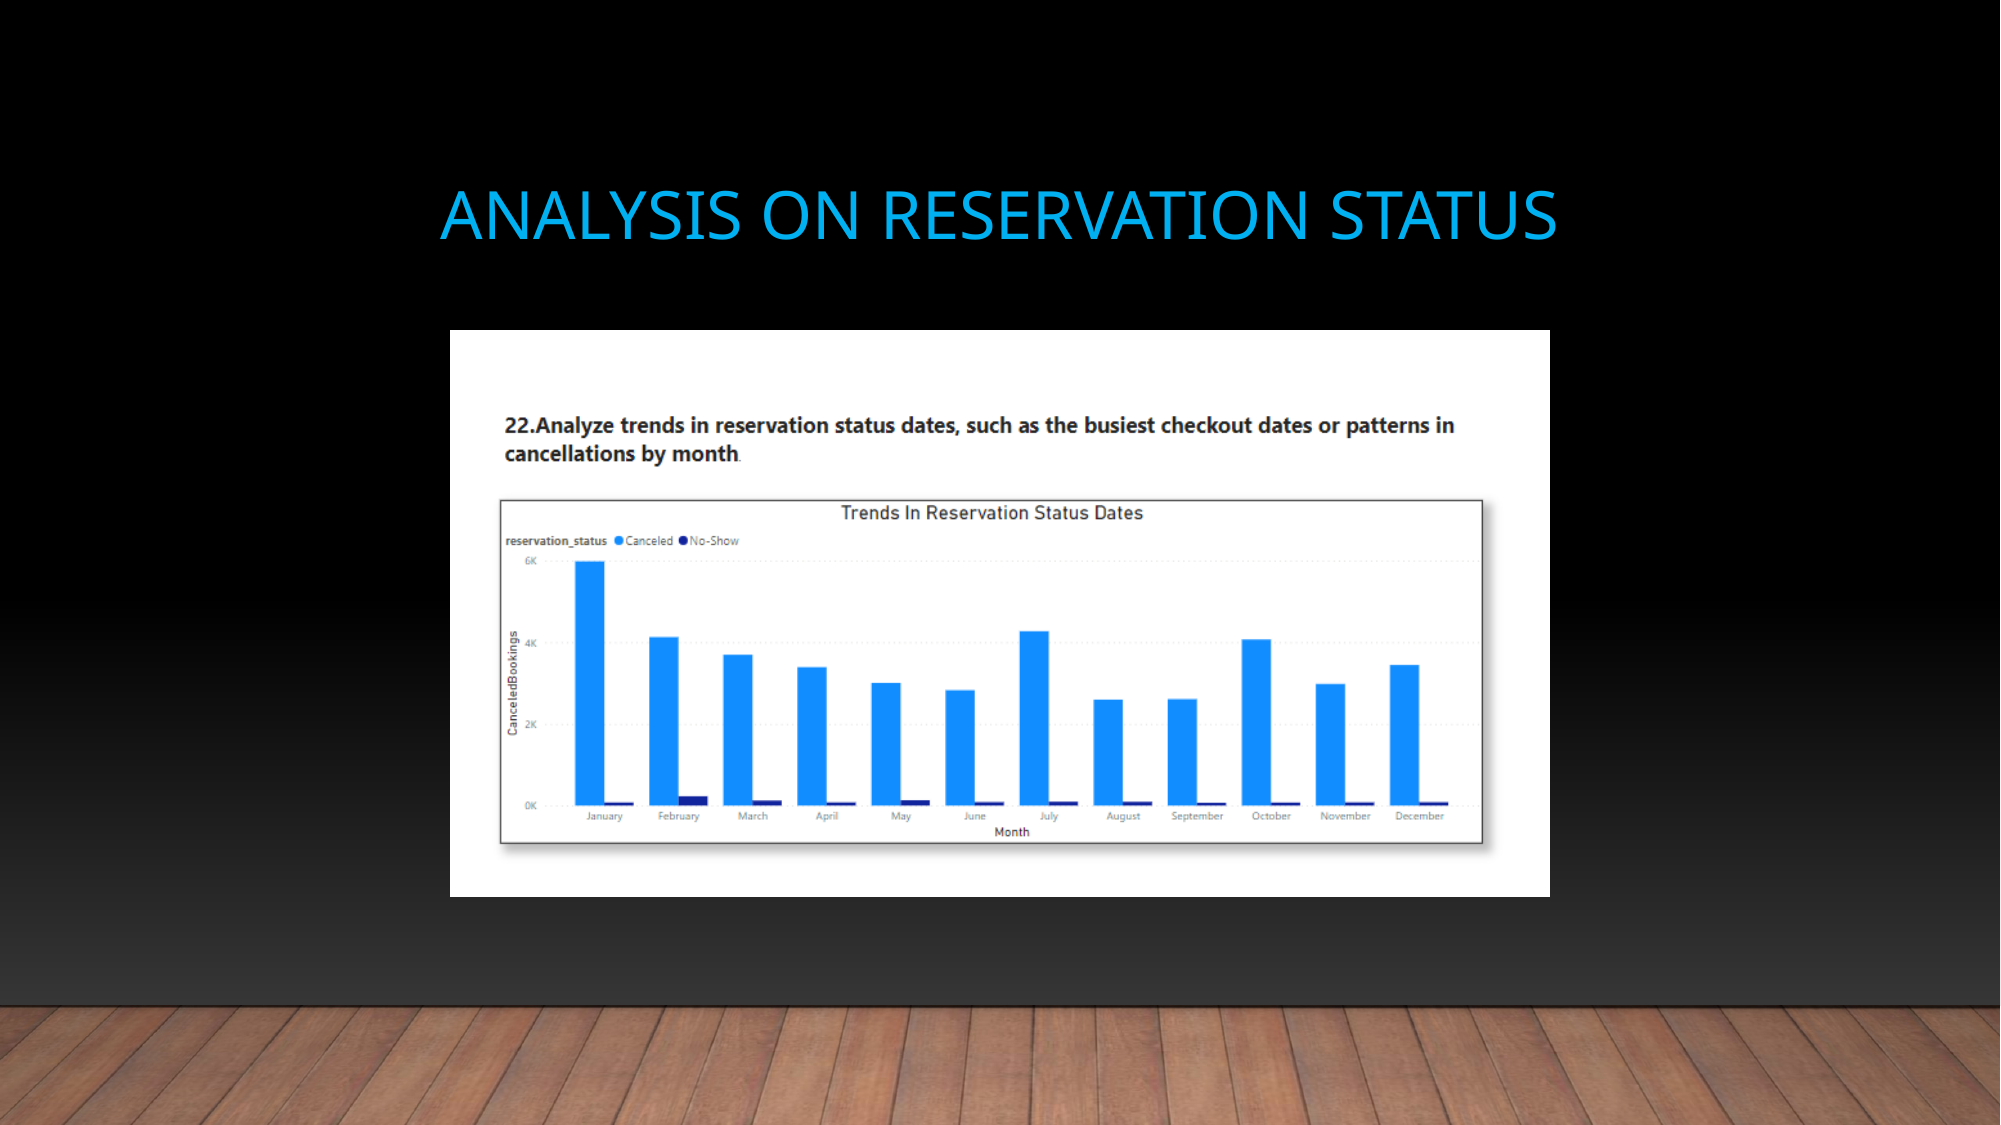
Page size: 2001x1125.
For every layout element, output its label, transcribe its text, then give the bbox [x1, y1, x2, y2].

title Analysis on reservation status [238, 131, 1763, 305]
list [449, 330, 1551, 897]
picture [0, 1005, 2000, 1125]
